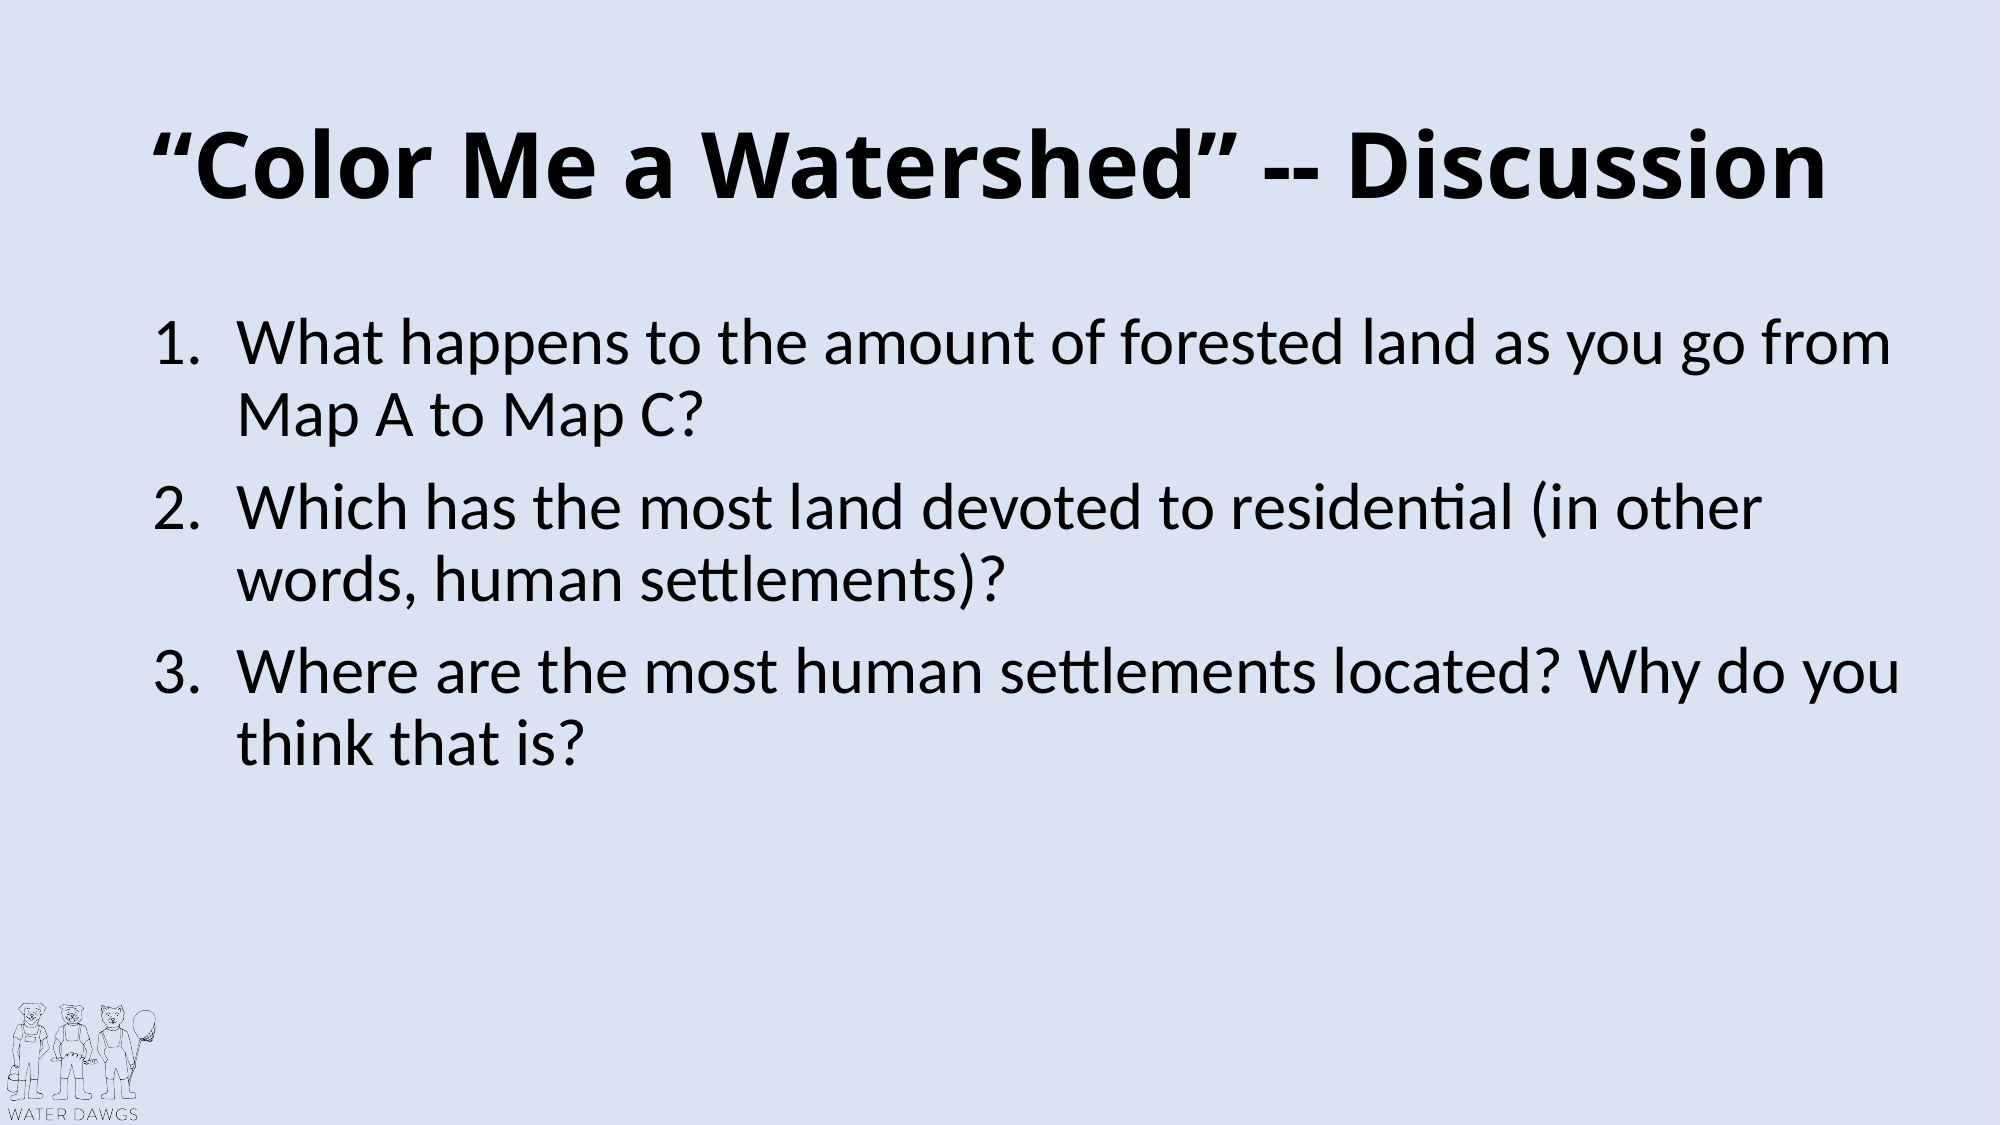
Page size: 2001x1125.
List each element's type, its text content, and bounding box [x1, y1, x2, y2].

picture [0, 967, 172, 1125]
list What happens to the amount of forested land as you go from Map A to Map C? Which has the most land devoted to residential (in other words, human settlements)? Where are the most human settlements located? Why do you think that is? [137, 299, 1950, 1087]
title “Color Me a Watershed” -- Discussion [137, 59, 1863, 278]
